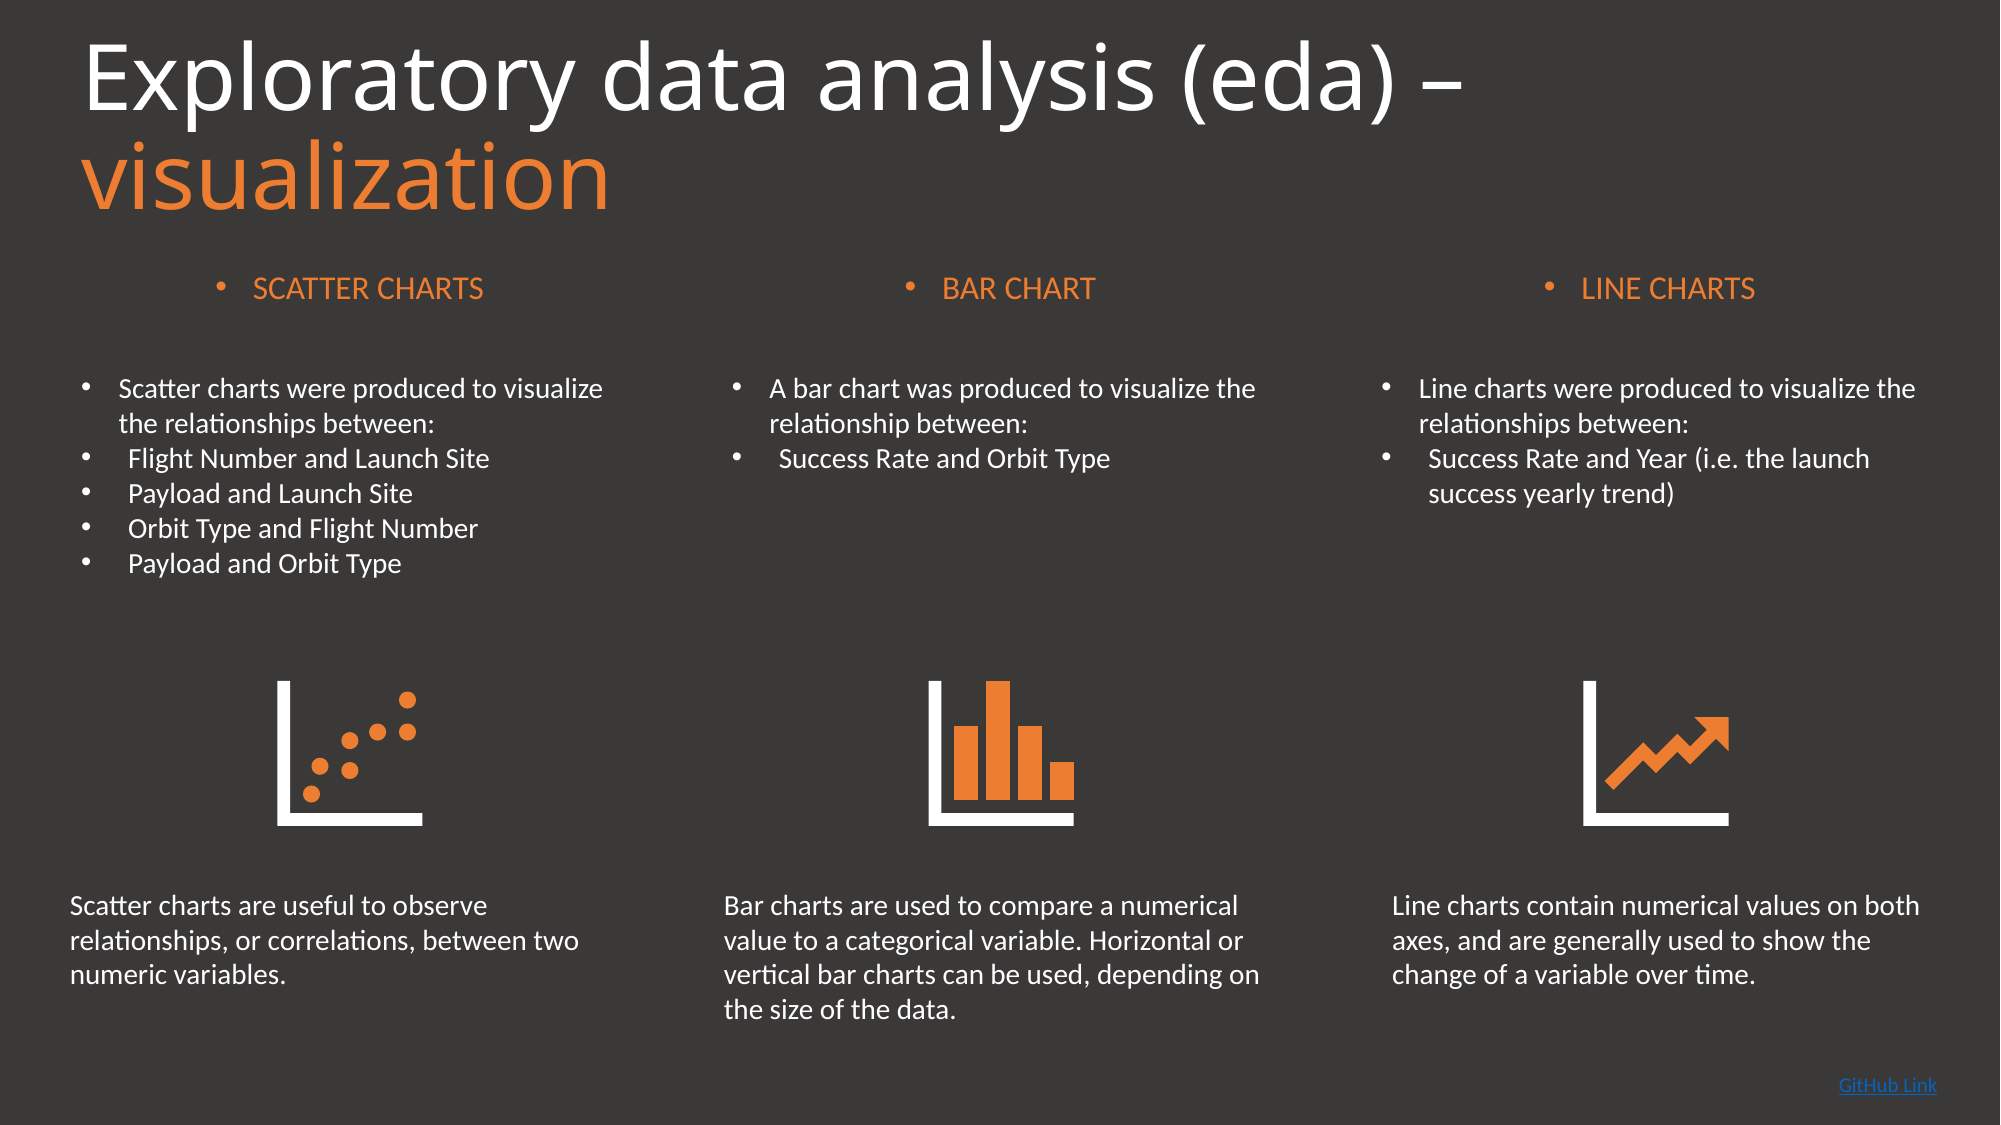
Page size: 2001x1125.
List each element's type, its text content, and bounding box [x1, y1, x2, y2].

text_box [928, 680, 1074, 826]
text_box [398, 723, 417, 741]
text_box [311, 757, 329, 775]
text_box [302, 785, 321, 803]
text_box [954, 725, 978, 801]
text_box [1604, 717, 1729, 790]
list LINE CHARTS [1366, 217, 1934, 356]
text_box Line charts contain numerical values on both axes, and are generally used to show the change of a variable over time. [1377, 878, 1945, 999]
text_box [369, 723, 387, 741]
text_box [341, 761, 359, 780]
list A bar chart was produced to visualize the relationship between: Success Rate and Orbit Type [717, 361, 1284, 1031]
text_box [277, 680, 423, 826]
text_box Bar charts are used to compare a numerical value to a categorical variable. Horizontal or vertical bar charts can be used, depending on the size of the data. [709, 878, 1277, 1033]
text_box [398, 691, 417, 709]
text_box [1018, 725, 1042, 801]
text_box [1050, 761, 1074, 801]
text_box GitHub Link [1824, 1064, 1953, 1104]
list SCATTER CHARTS [66, 217, 634, 356]
text_box [986, 680, 1010, 801]
title Exploratory data analysis (eda) – visualization [66, 24, 1863, 142]
text_box [341, 732, 359, 750]
list BAR CHART [717, 217, 1284, 356]
text_box Scatter charts are useful to observe relationships, or correlations, between two numeric variables. [55, 878, 622, 999]
text_box [1583, 680, 1729, 826]
list Scatter charts were produced to visualize the relationships between: Flight Number and Launch Site Payload and Launch Site Orbit Type and Flight Number Payload and Orbit Type [66, 361, 634, 1031]
list Line charts were produced to visualize the relationships between: Success Rate and Year (i.e. the launch success yearly trend) [1366, 361, 1934, 1031]
